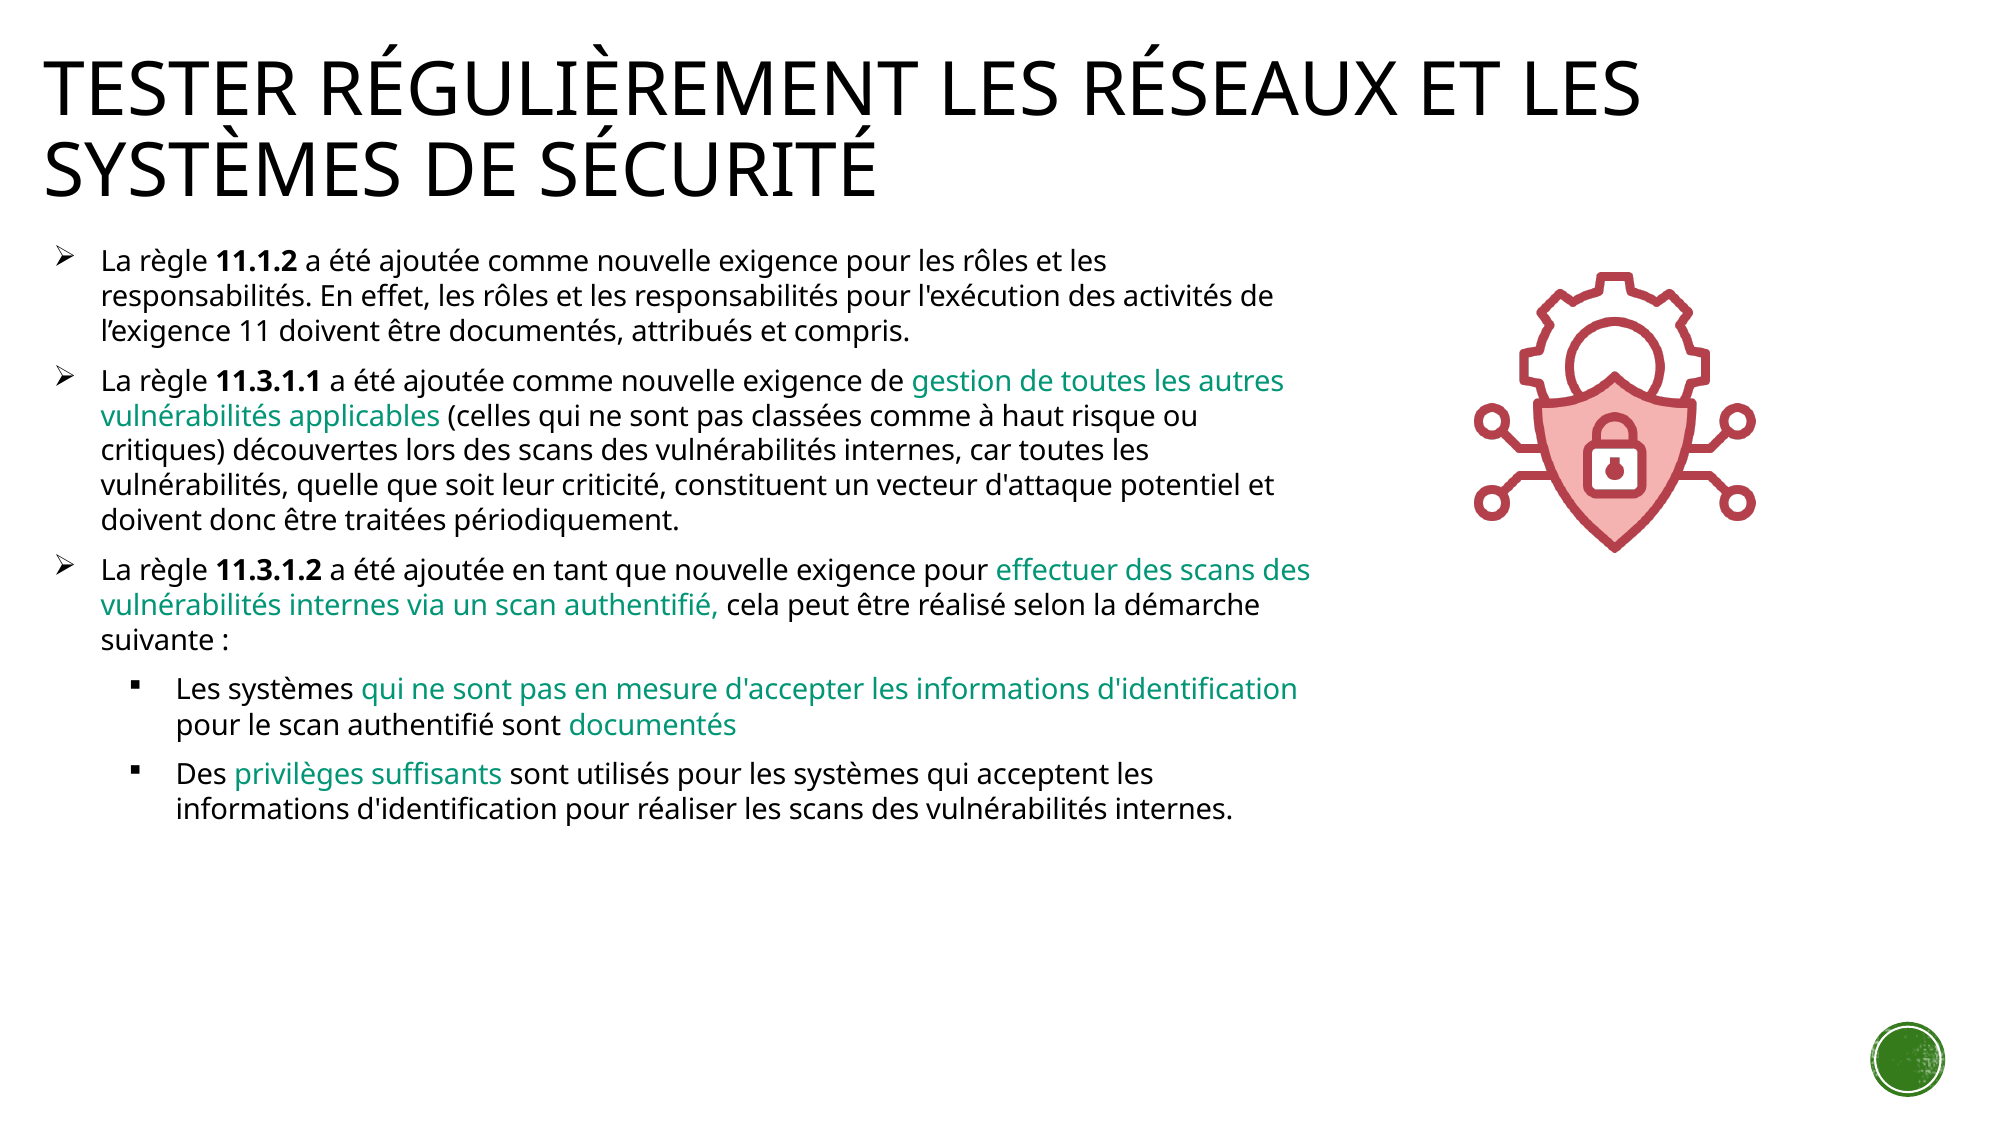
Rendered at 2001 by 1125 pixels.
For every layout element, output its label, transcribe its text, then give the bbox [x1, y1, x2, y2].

picture [1469, 267, 1760, 557]
title Tester régulièrement les réseaux et les systèmes de sécurité [28, 0, 1949, 264]
text_box La règle 11.1.2 a été ajoutée comme nouvelle exigence pour les rôles et les responsabilités. En effet, les rôles et les responsabilités pour l'exécution des activités de l’exigence 11 doivent être documentés, attribués et compris. La règle 11.3.1.1 a été ajoutée comme nouvelle exigence de gestion de toutes les autres vulnérabilités applicables (celles qui ne sont pas classées comme à haut risque ou critiques) découvertes lors des scans des vulnérabilités internes, car toutes les vulnérabilités, quelle que soit leur criticité, constituent un vecteur d'attaque potentiel et doivent donc être traitées périodiquement. La règle 11.3.1.2 a été ajoutée en tant que nouvelle exigence pour effectuer des scans des vulnérabilités internes via un scan authentifié, cela peut être réalisé selon la démarche suivante : Les systèmes qui ne sont pas en mesure d'accepter les informations d'identification pour le scan authentifié sont documentés Des privilèges suffisants sont utilisés pour les systèmes qui acceptent les informations d'identification pour réaliser les scans des vulnérabilités internes. [51, 240, 1320, 826]
